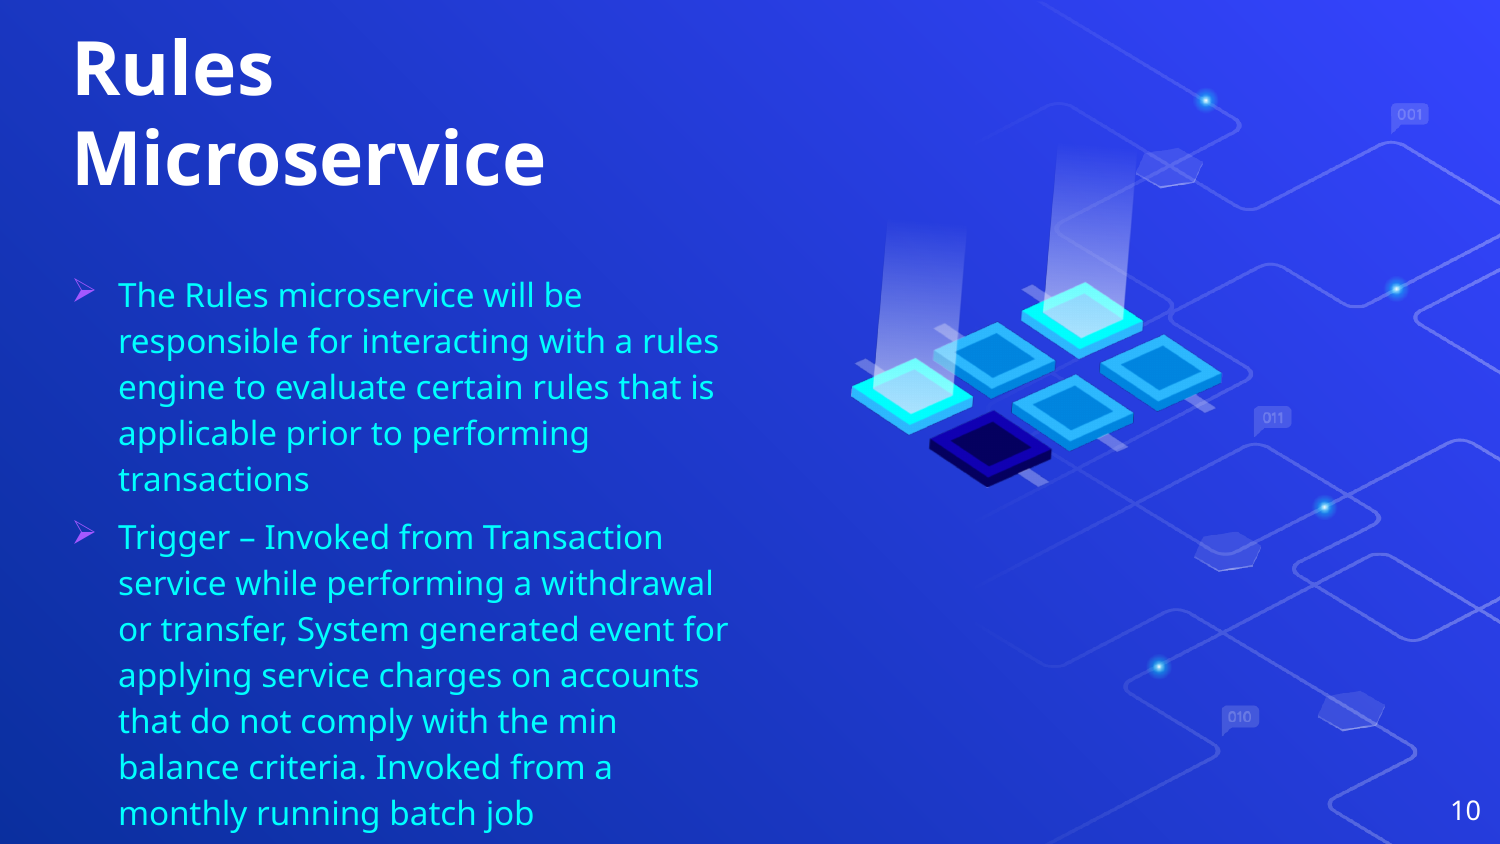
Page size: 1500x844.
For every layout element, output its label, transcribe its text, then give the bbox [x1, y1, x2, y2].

slide_number 10 [1391, 779, 1482, 844]
picture [0, 0, 1500, 844]
title Rules Microservice [71, 44, 731, 201]
list The Rules microservice will be responsible for interacting with a rules engine to evaluate certain rules that is applicable prior to performing transactions Trigger – Invoked from Transaction service while performing a withdrawal or transfer, System generated event for applying service charges on accounts that do not comply with the min balance criteria. Invoked from a monthly running batch job [71, 268, 731, 743]
